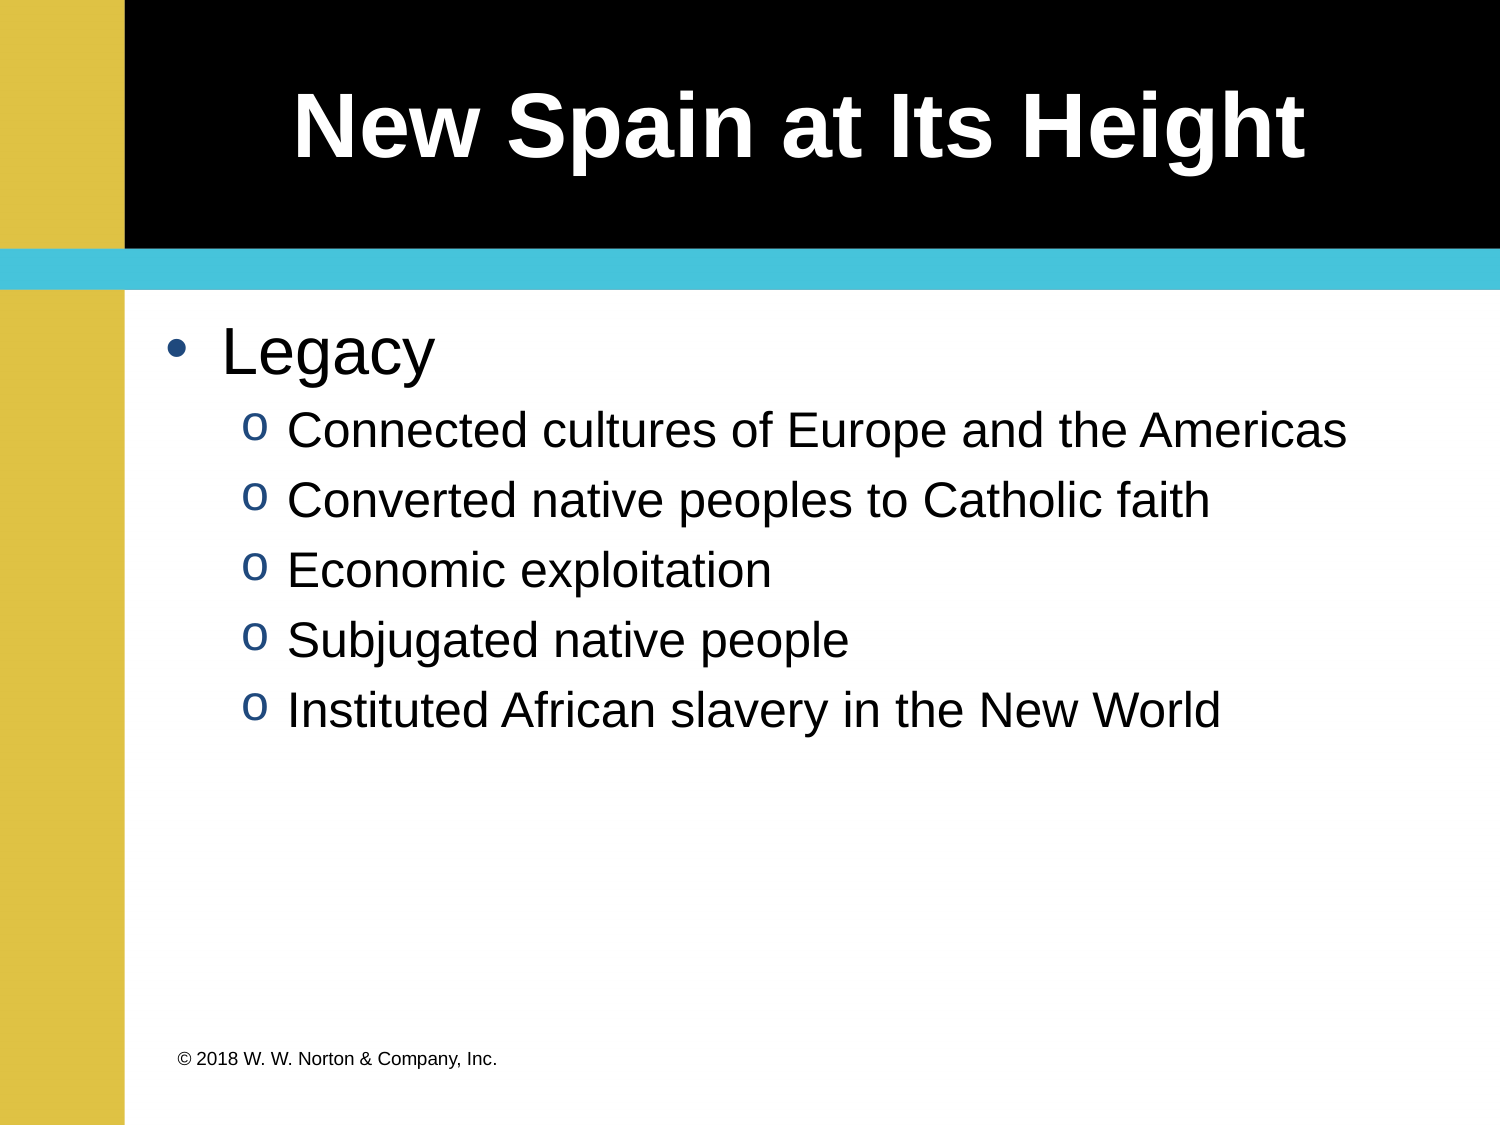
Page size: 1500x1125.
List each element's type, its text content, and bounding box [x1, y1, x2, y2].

list Legacy Connected cultures of Europe and the Americas Converted native peoples to Catholic faith Economic exploitation Subjugated native people Instituted African slavery in the New World [150, 299, 1450, 1005]
picture [0, 0, 1500, 1125]
title New Spain at Its Height [150, 37, 1450, 205]
